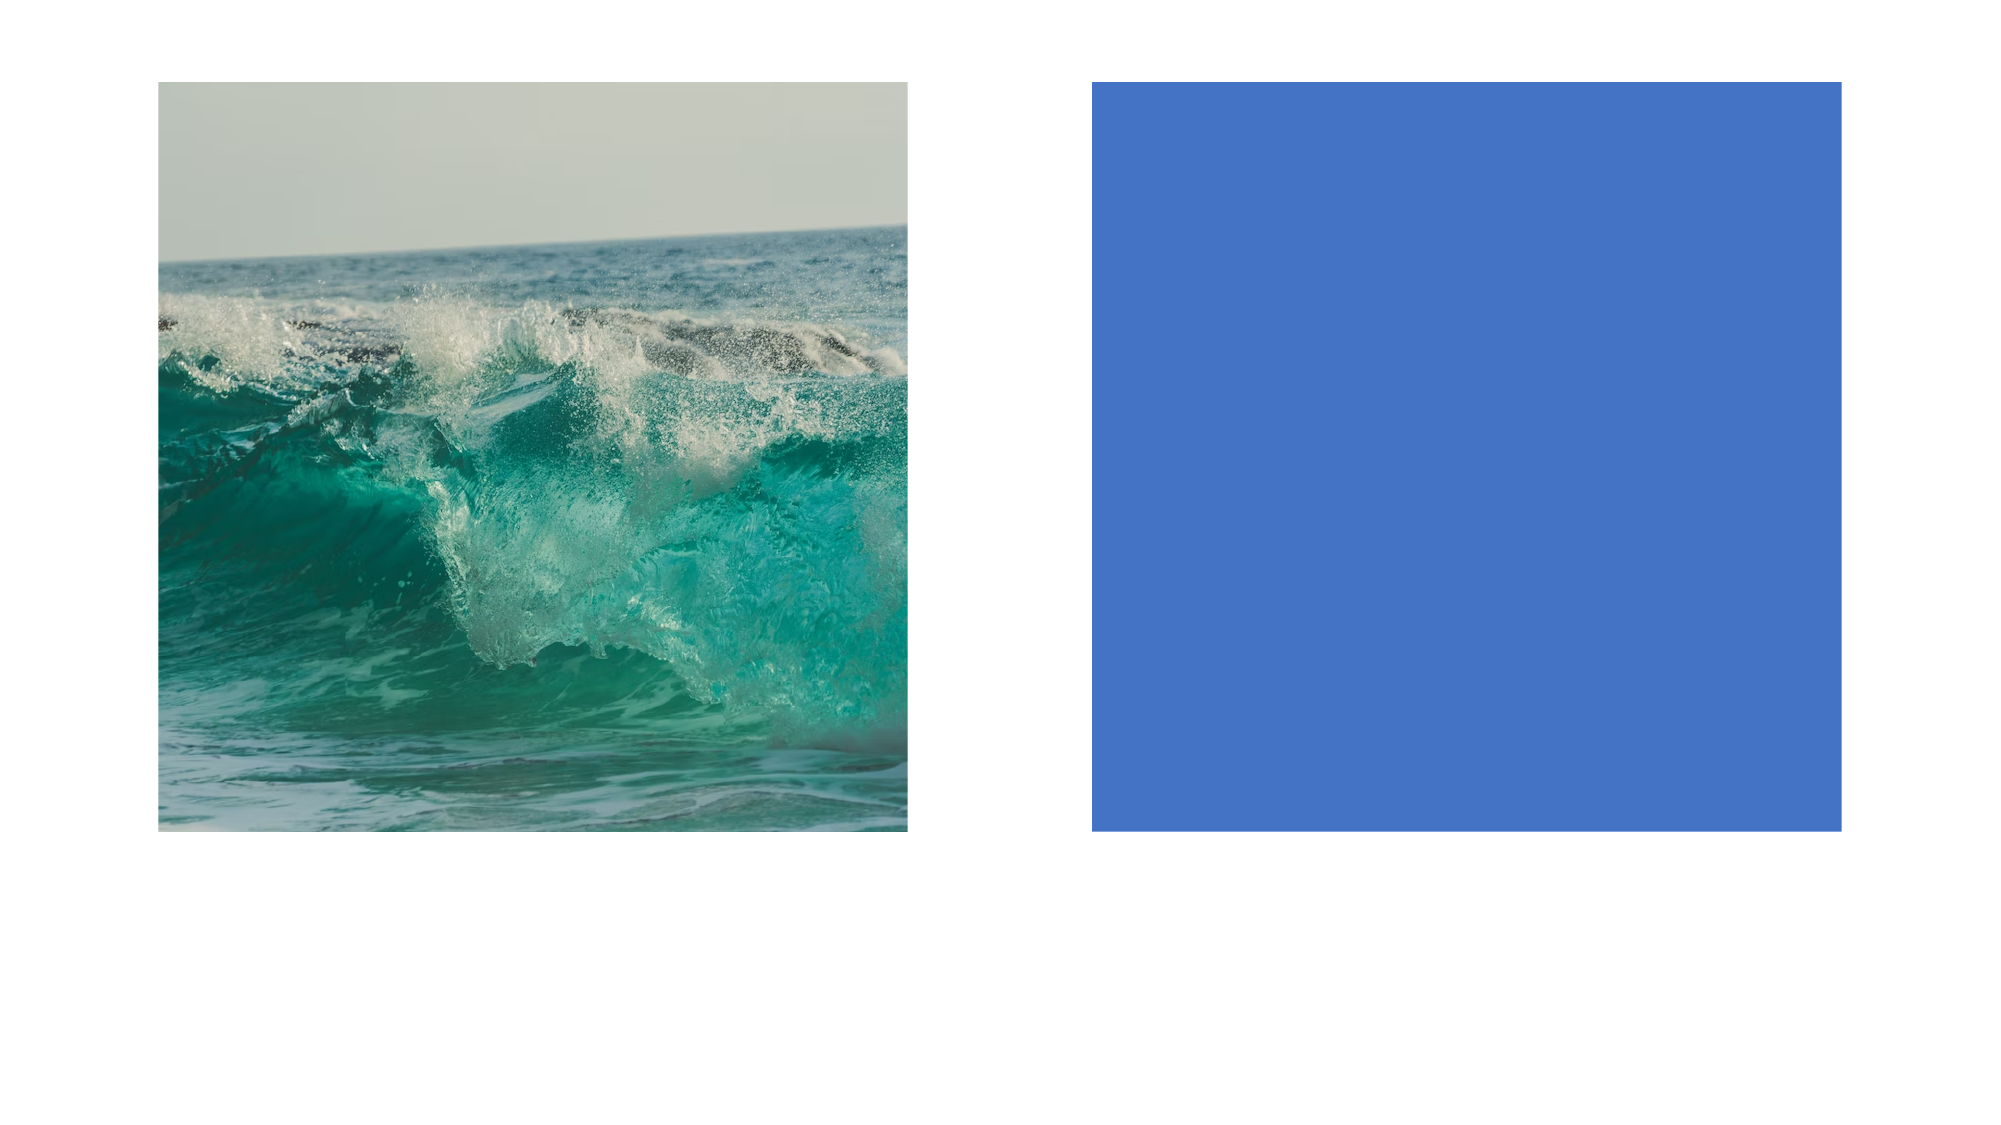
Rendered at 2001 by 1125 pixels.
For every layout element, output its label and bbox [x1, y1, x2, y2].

picture [158, 82, 908, 832]
text_box [1091, 81, 1843, 833]
